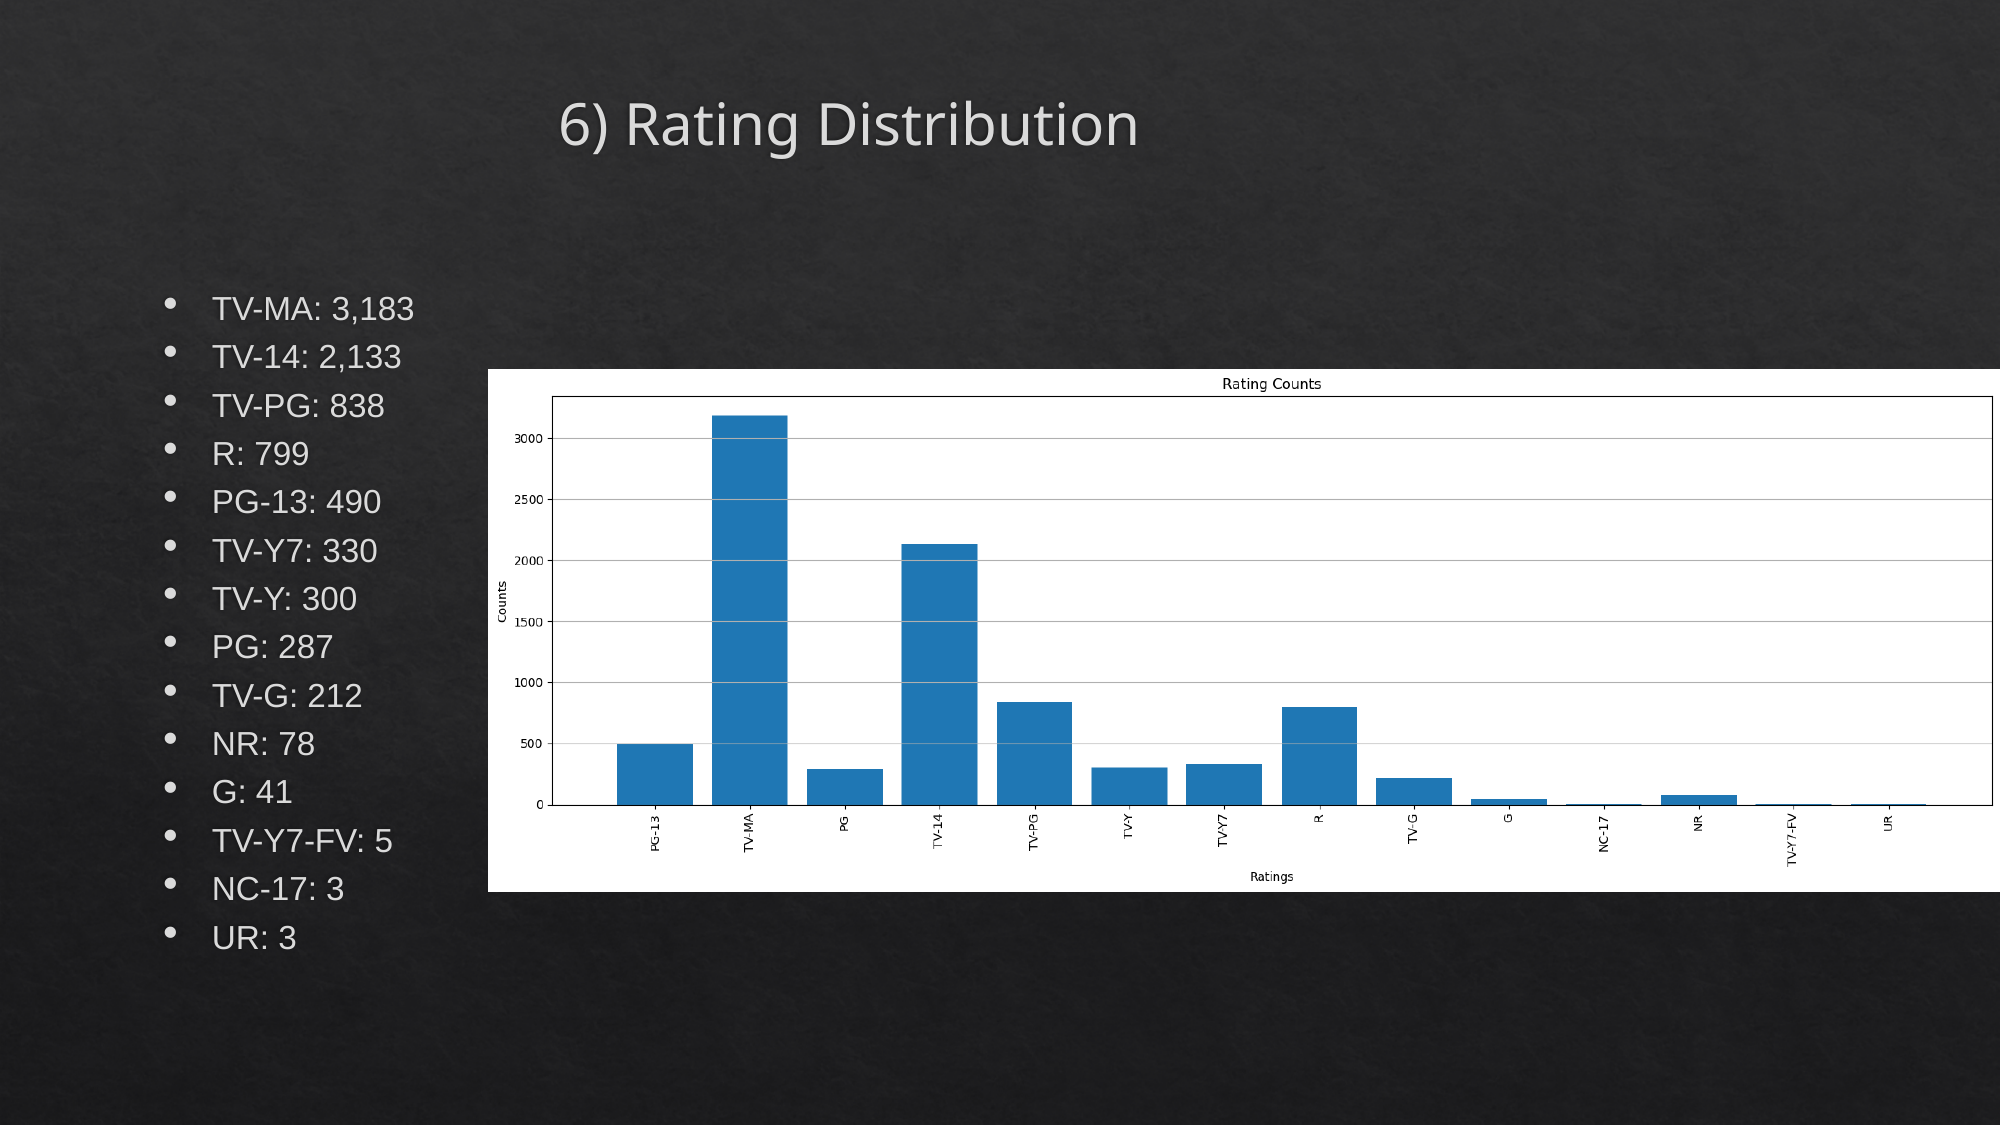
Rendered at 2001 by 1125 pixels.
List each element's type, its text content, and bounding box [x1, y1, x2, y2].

picture [488, 369, 2000, 893]
title 6) Rating Distribution [543, 5, 1329, 165]
text_box [0, 0, 2000, 1125]
list TV-MA: 3,183 TV-14: 2,133 TV-PG: 838 R: 799 PG-13: 490 TV-Y7: 330 TV-Y: 300 PG: 287 TV-G: 212 NR: 78 G: 41 TV-Y7-FV: 5 NC-17: 3 UR: 3 [149, 284, 655, 1020]
